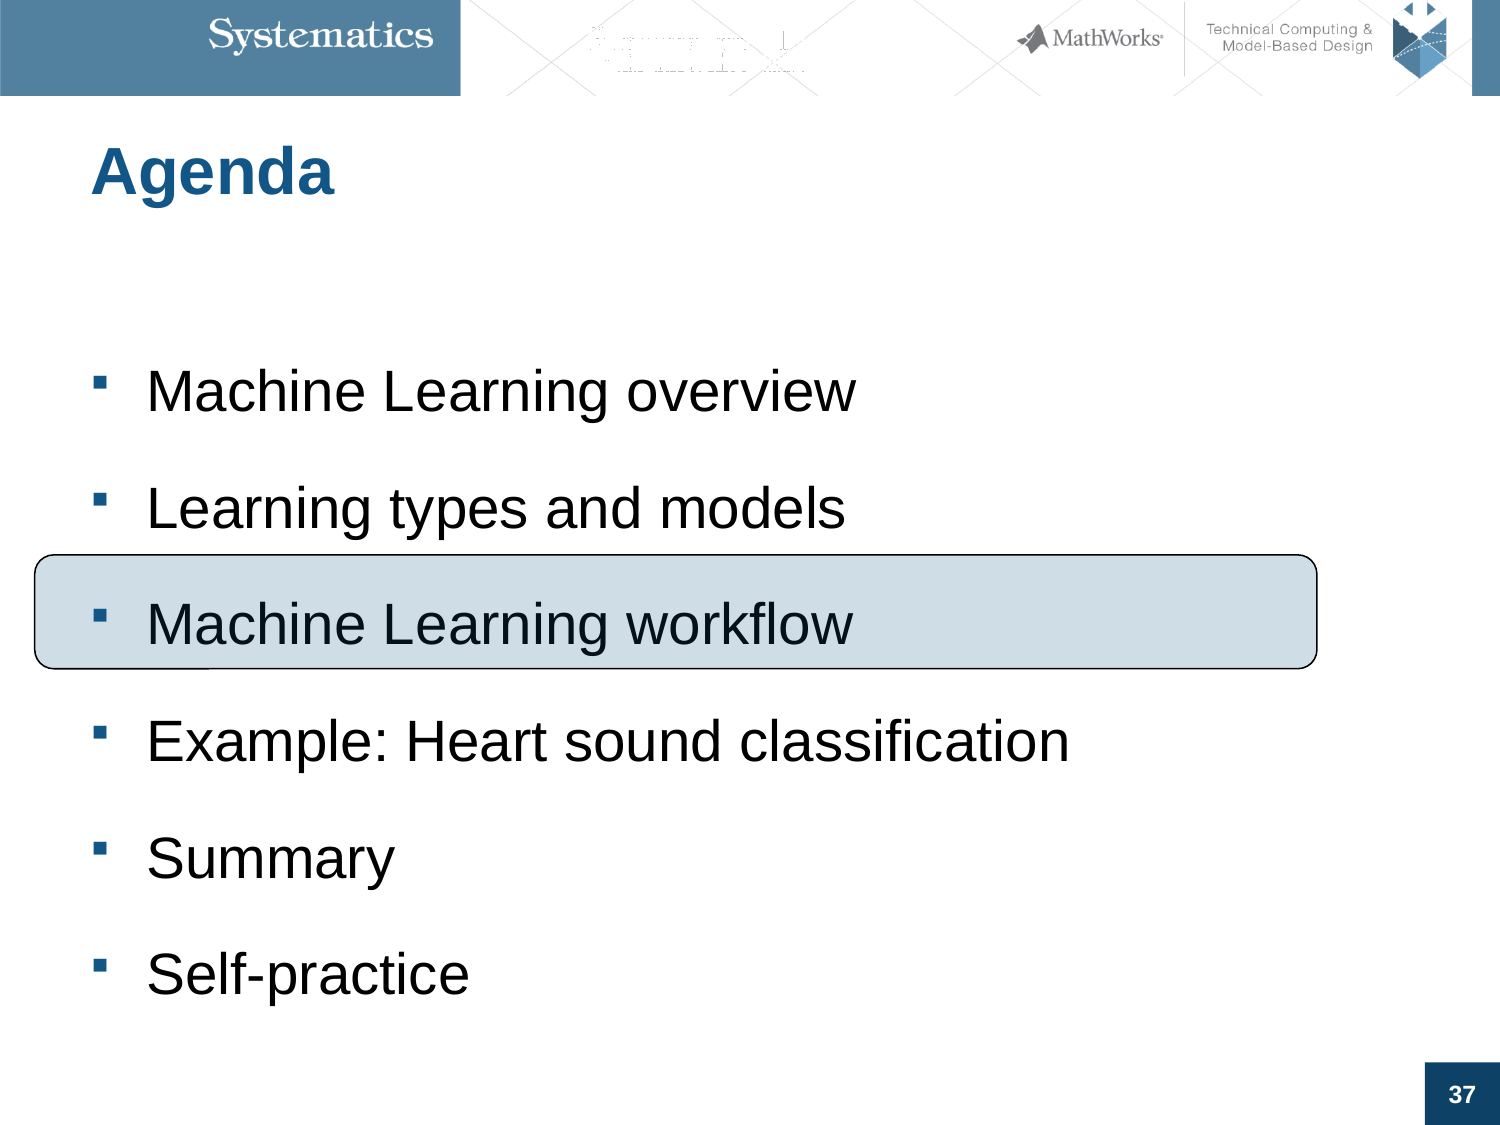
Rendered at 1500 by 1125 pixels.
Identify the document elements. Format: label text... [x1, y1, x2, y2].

text_box [34, 554, 1317, 669]
title Agenda [75, 120, 1400, 308]
list Machine Learning overview Learning types and models Machine Learning workflow Example: Heart sound classification Summary Self-practice [75, 310, 1426, 1035]
picture [0, 0, 1500, 96]
